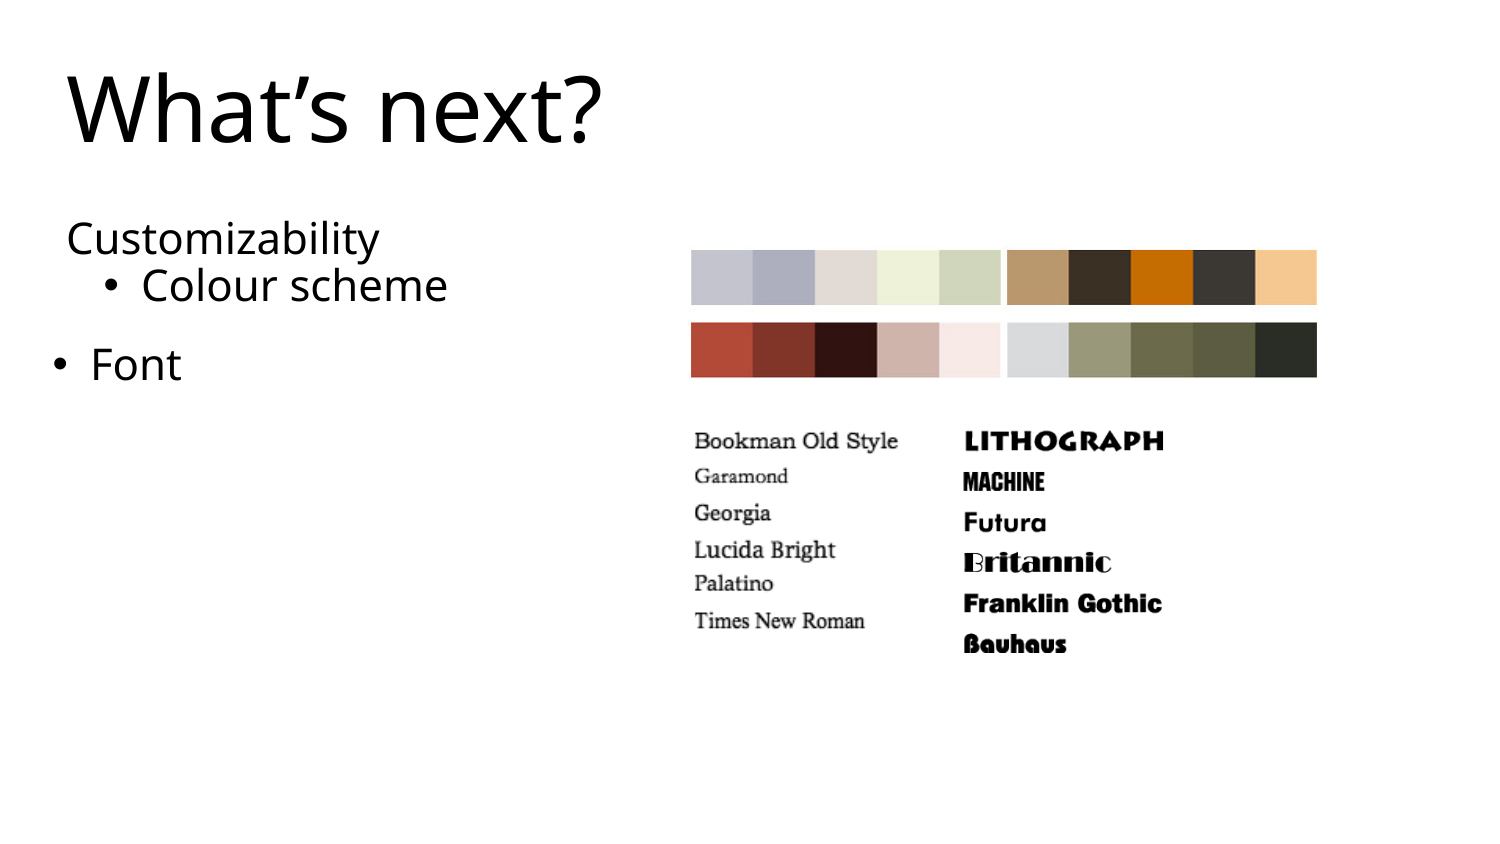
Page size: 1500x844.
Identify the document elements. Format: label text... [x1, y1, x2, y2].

picture [688, 221, 1320, 386]
list Customizability Colour scheme [51, 201, 561, 366]
picture [694, 422, 933, 653]
list Font [0, 327, 441, 492]
picture [962, 412, 1176, 653]
title What’s next? [51, 48, 1449, 180]
